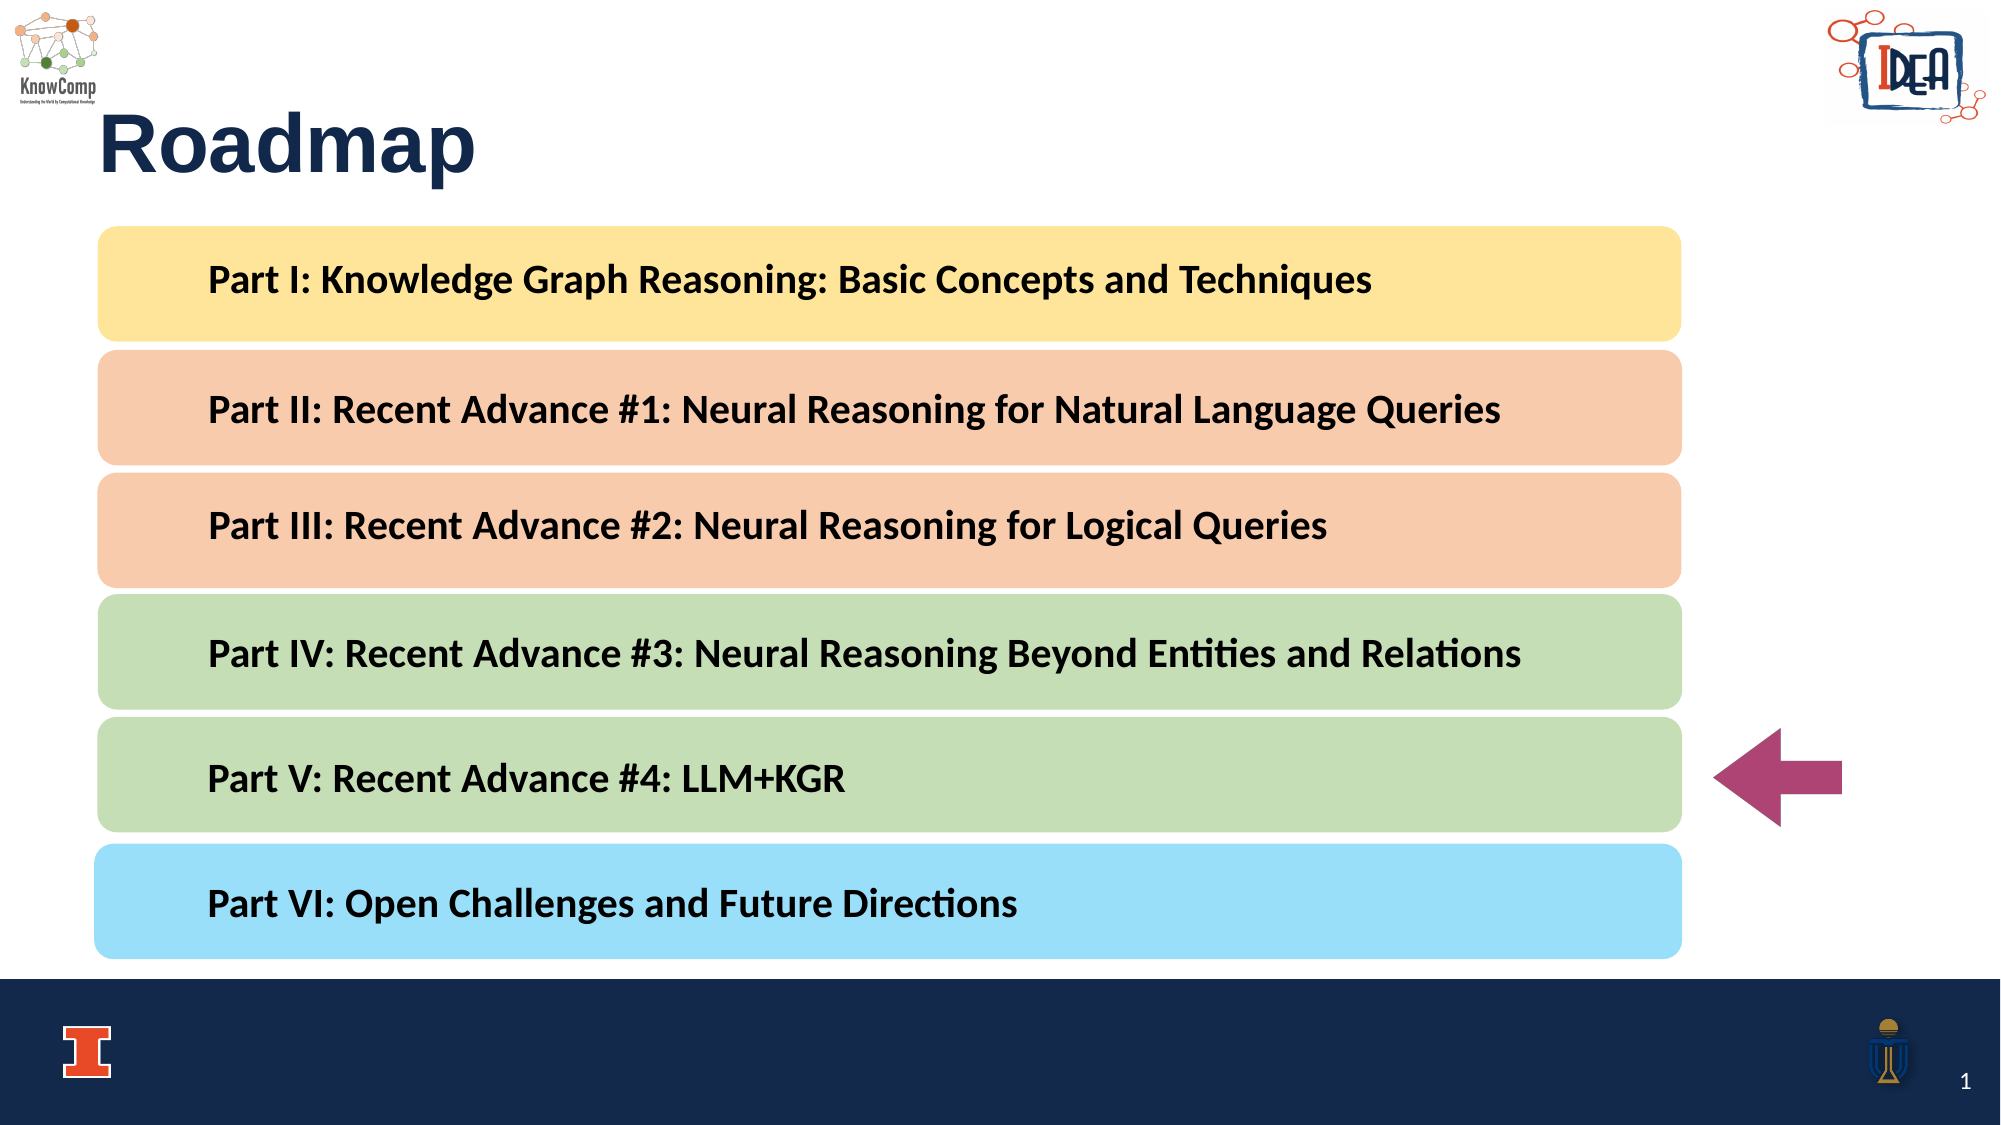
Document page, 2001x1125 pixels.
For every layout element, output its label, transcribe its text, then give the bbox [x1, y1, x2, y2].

text_box Part V: Recent Advance #4: LLM+KGR [192, 742, 1682, 808]
text_box [96, 715, 1684, 834]
title Roadmap [83, 45, 1900, 233]
text_box [96, 471, 1683, 590]
text_box Part III: Recent Advance #2: Neural Reasoning for Logical Queries [193, 490, 1683, 555]
text_box Part II: Recent Advance #1: Neural Reasoning for Natural Language Queries [193, 374, 1732, 440]
text_box [93, 842, 1684, 961]
slide_number 1 [1649, 1050, 1987, 1110]
text_box [96, 593, 1684, 711]
text_box [96, 348, 1684, 467]
text_box Part I: Knowledge Graph Reasoning: Basic Concepts and Techniques [193, 244, 1666, 310]
picture [0, 0, 2001, 1125]
text_box [96, 225, 1683, 343]
text_box Part VI: Open Challenges and Future Directions [192, 868, 1682, 934]
text_box Part IV: Recent Advance #3: Neural Reasoning Beyond Entities and Relations [193, 618, 1691, 684]
